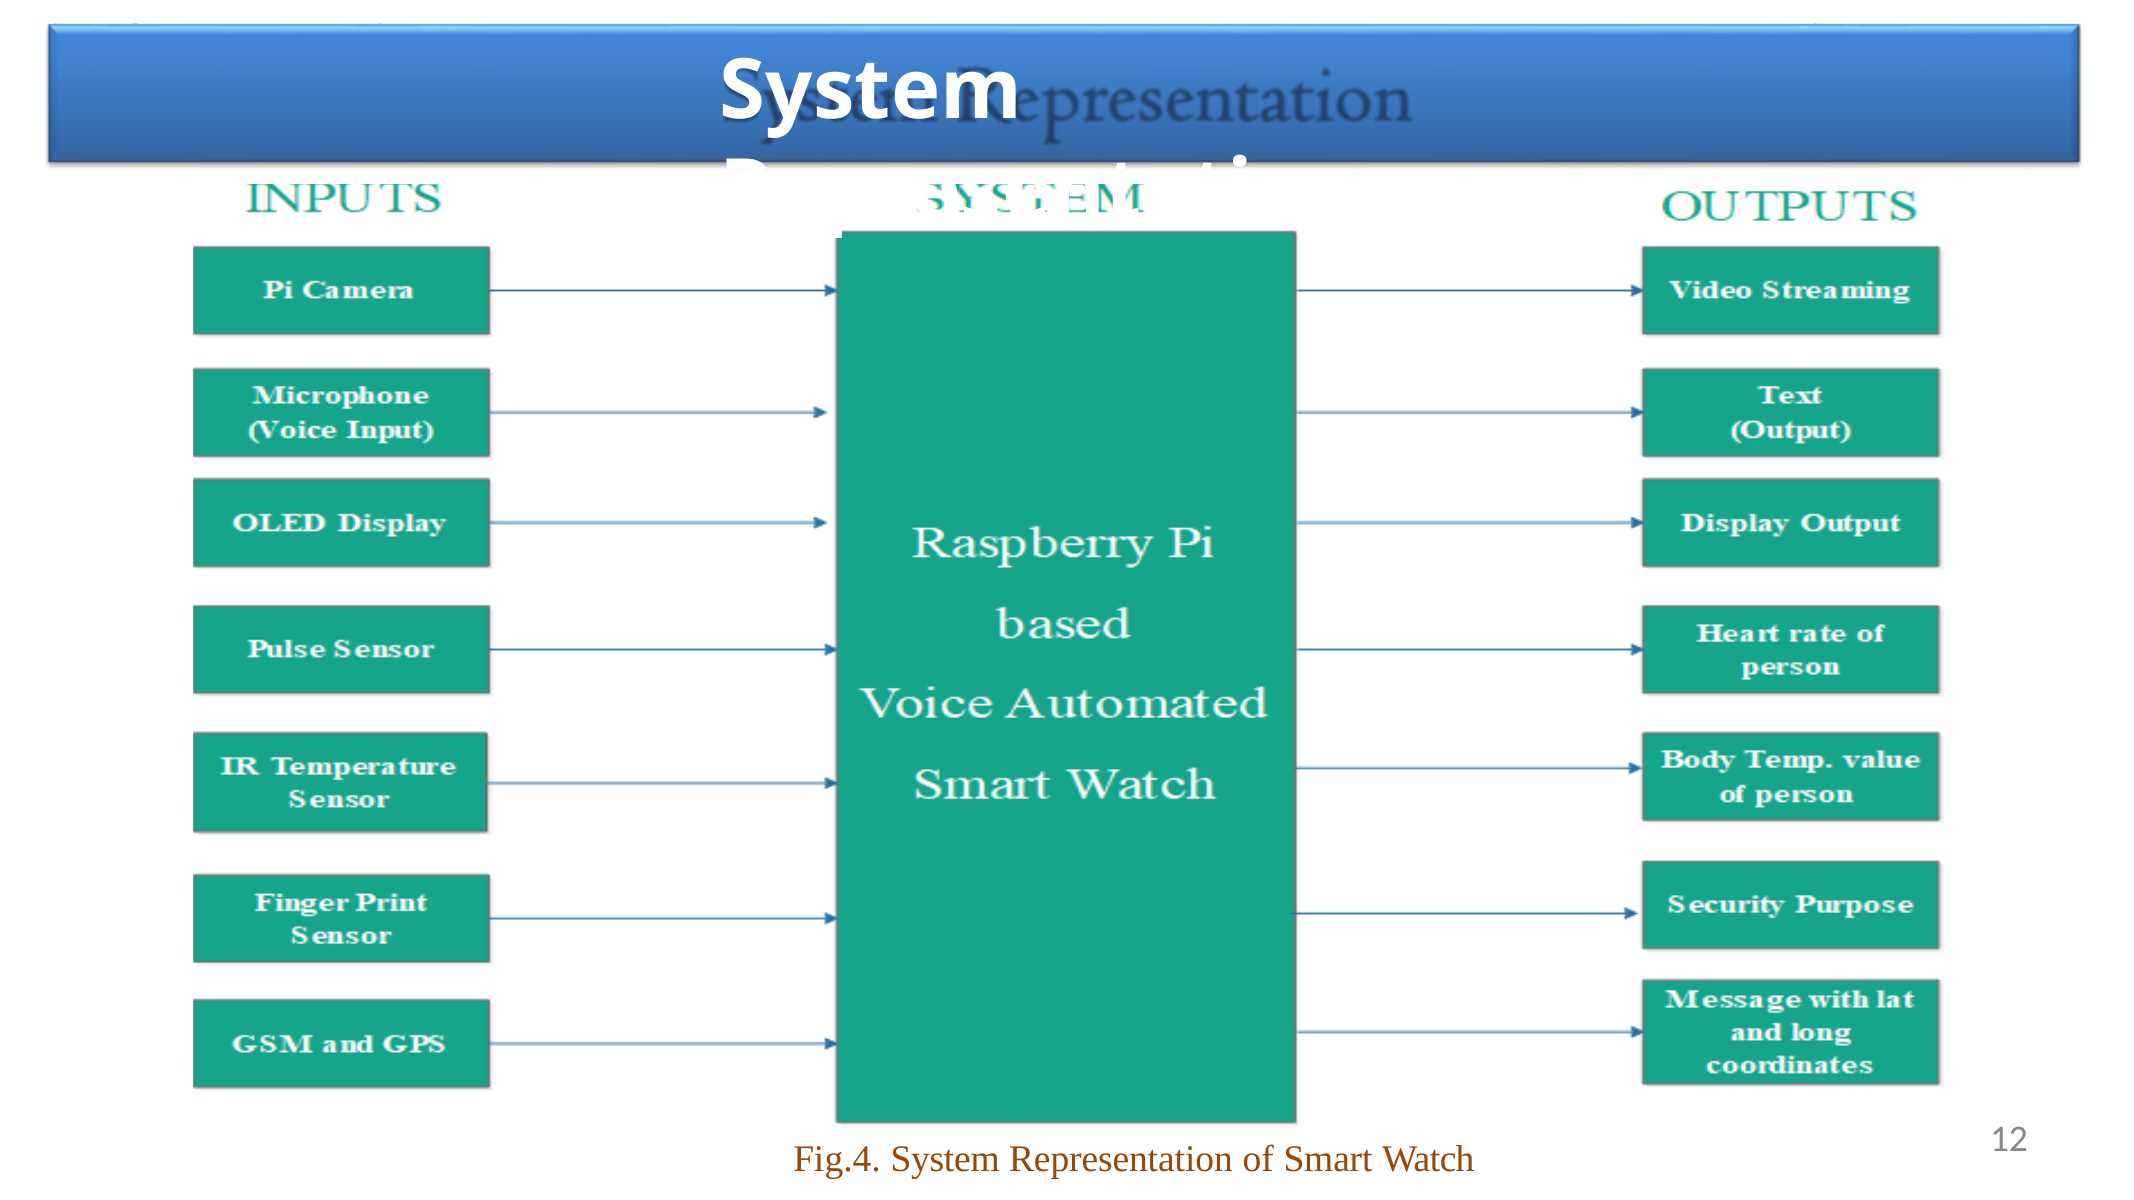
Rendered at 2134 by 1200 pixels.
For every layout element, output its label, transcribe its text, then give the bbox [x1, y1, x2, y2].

text_box Fig.4. System Representation of Smart Watch [791, 1131, 1480, 1179]
text_box 12 [1988, 1111, 2031, 1159]
text_box [41, 13, 2087, 212]
title System Representation [717, 33, 1413, 236]
text_box [667, 17, 1467, 201]
text_box [192, 212, 1944, 1127]
